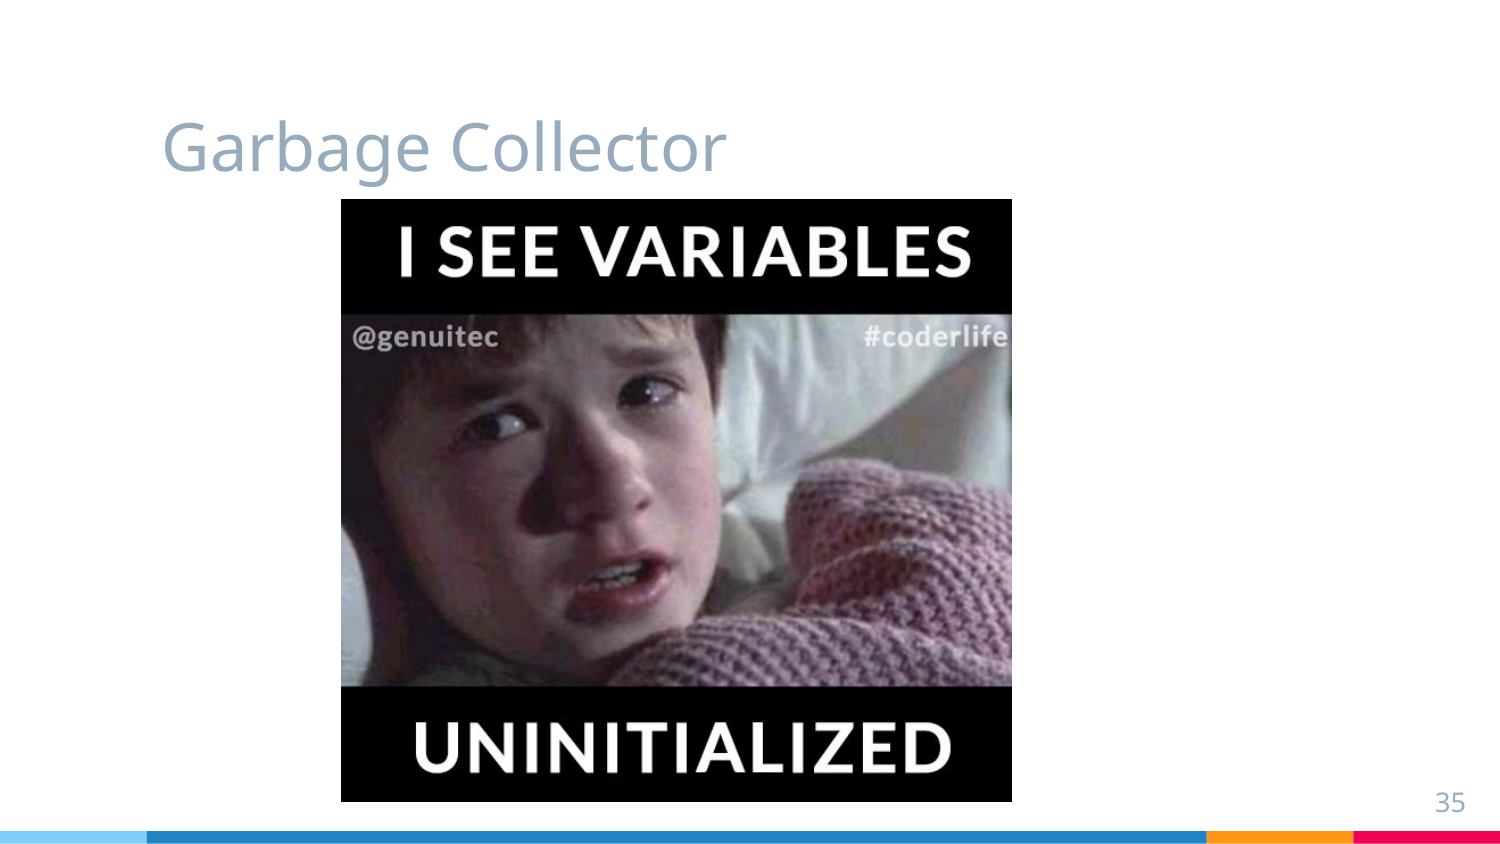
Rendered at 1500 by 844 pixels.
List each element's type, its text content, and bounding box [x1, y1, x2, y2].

slide_number 35 [1391, 770, 1482, 822]
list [341, 199, 1012, 802]
title Garbage Collector [146, 58, 1207, 200]
